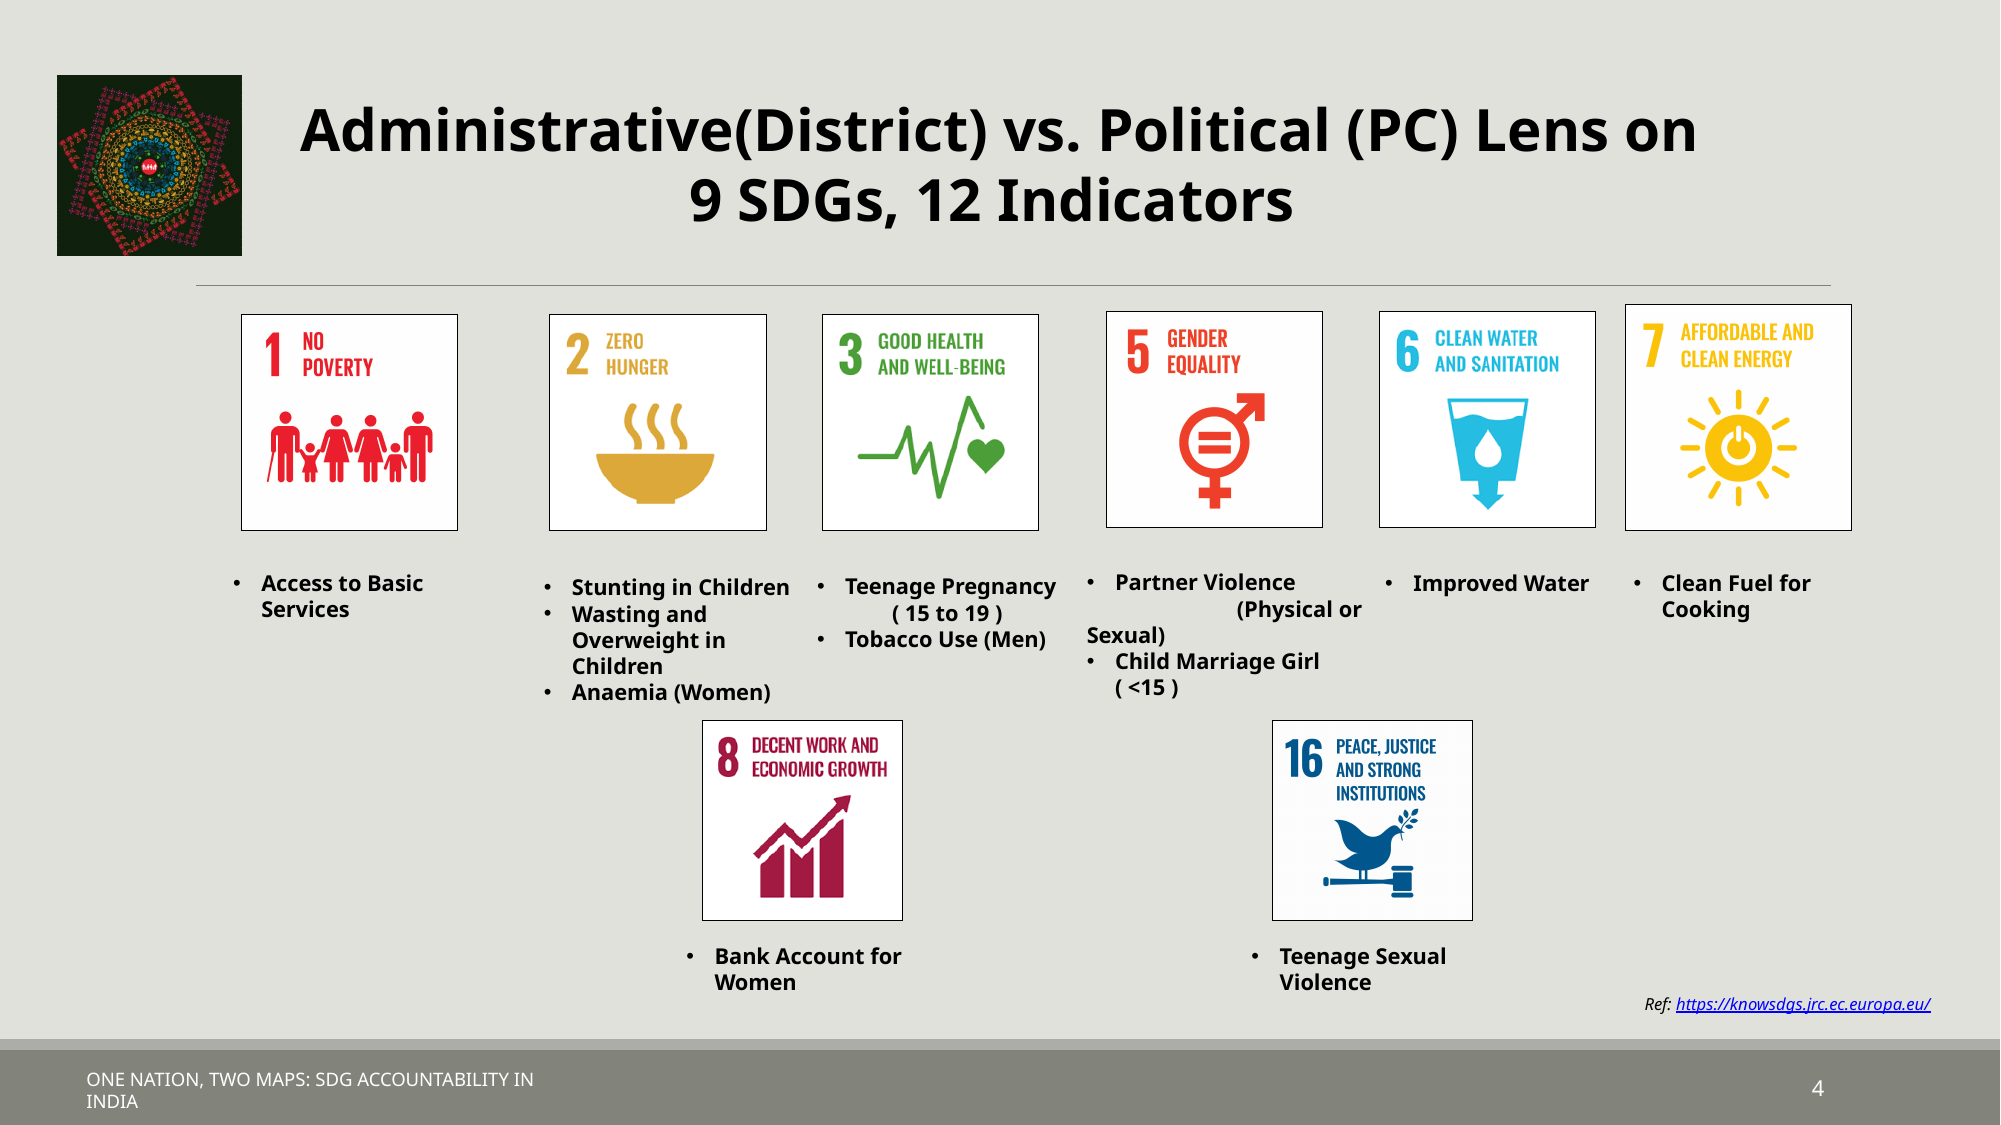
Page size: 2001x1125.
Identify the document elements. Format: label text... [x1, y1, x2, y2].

slide_number 4 [1624, 1059, 1840, 1120]
text_box Bank Account for Women [671, 935, 982, 1003]
text_box Teenage Sexual Violence [1236, 935, 1547, 1003]
picture [1106, 311, 1324, 528]
text_box Administrative(District) vs. Political (PC) Lens on 9 SDGs, 12 Indicators [197, 85, 1803, 381]
text_box Improved Water [1370, 562, 1618, 604]
picture [549, 313, 767, 532]
text_box Clean Fuel for Cooking [1618, 562, 1905, 630]
picture [1624, 304, 1852, 532]
picture [701, 720, 903, 922]
picture [821, 313, 1040, 532]
picture [1379, 311, 1596, 528]
picture [1271, 720, 1474, 922]
text_box Stunting in Children Wasting and Overweight in Children Anaemia (Women) [528, 566, 815, 713]
picture [56, 74, 242, 257]
footer One Nation, Two Maps: SDG Accountability in India [71, 1059, 587, 1120]
text_box Teenage Pregnancy ( 15 to 19 ) Tobacco Use (Men) [802, 565, 1072, 686]
text_box Partner Violence (Physical or Sexual) Child Marriage Girl ( <15 ) [1072, 561, 1387, 708]
text_box Ref: https://knowsdgs.jrc.ec.europa.eu/ [1629, 986, 1976, 1024]
picture [240, 313, 459, 532]
text_box Access to Basic Services [218, 562, 504, 630]
